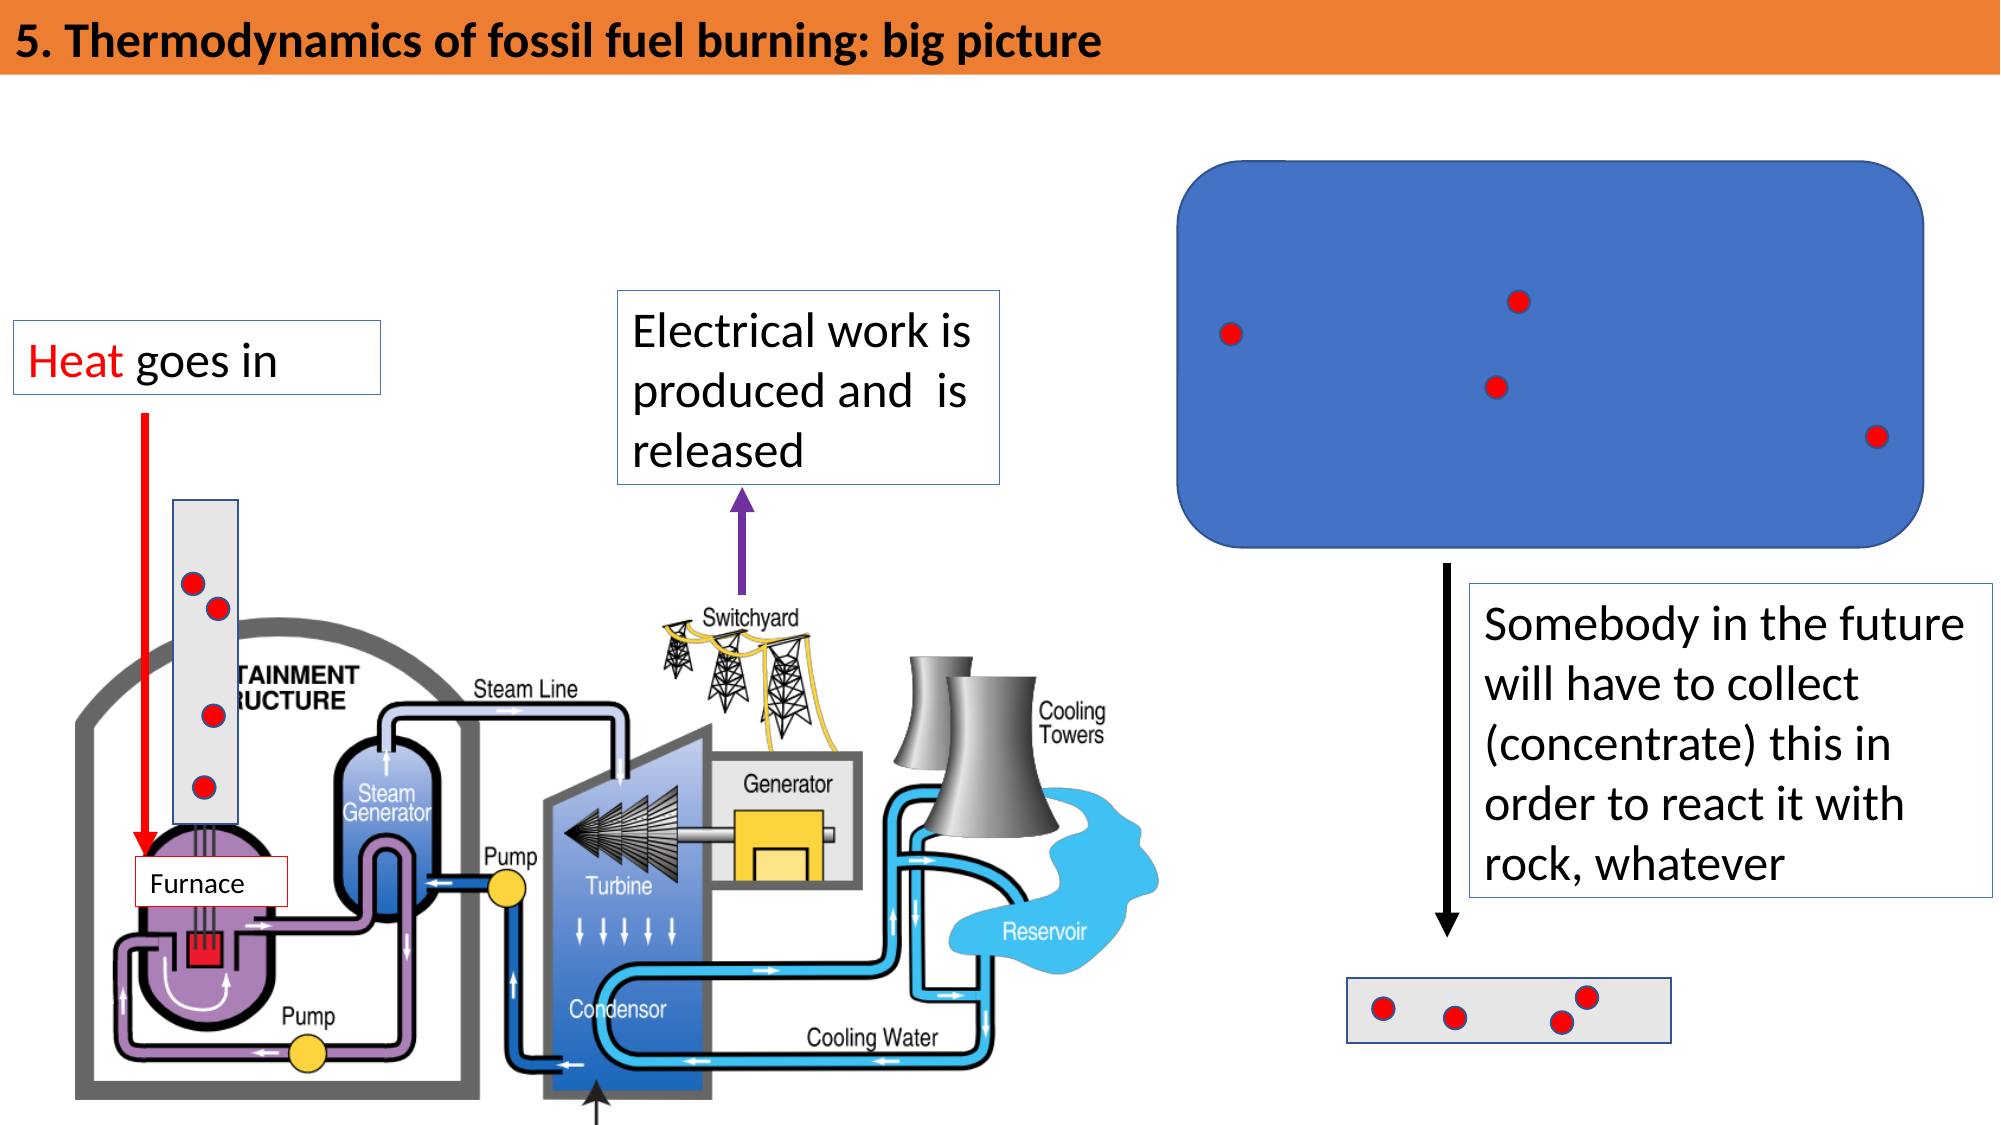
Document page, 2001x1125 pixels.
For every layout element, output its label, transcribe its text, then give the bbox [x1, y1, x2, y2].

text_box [1177, 161, 1924, 548]
text_box 5. Thermodynamics of fossil fuel burning: big picture [0, 0, 2000, 75]
text_box Somebody in the future will have to collect (concentrate) this in order to react it with rock, whatever [1469, 583, 1993, 898]
text_box Heat goes in [13, 320, 381, 395]
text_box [173, 499, 239, 825]
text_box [75, 601, 1159, 1125]
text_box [1476, 848, 1542, 1125]
